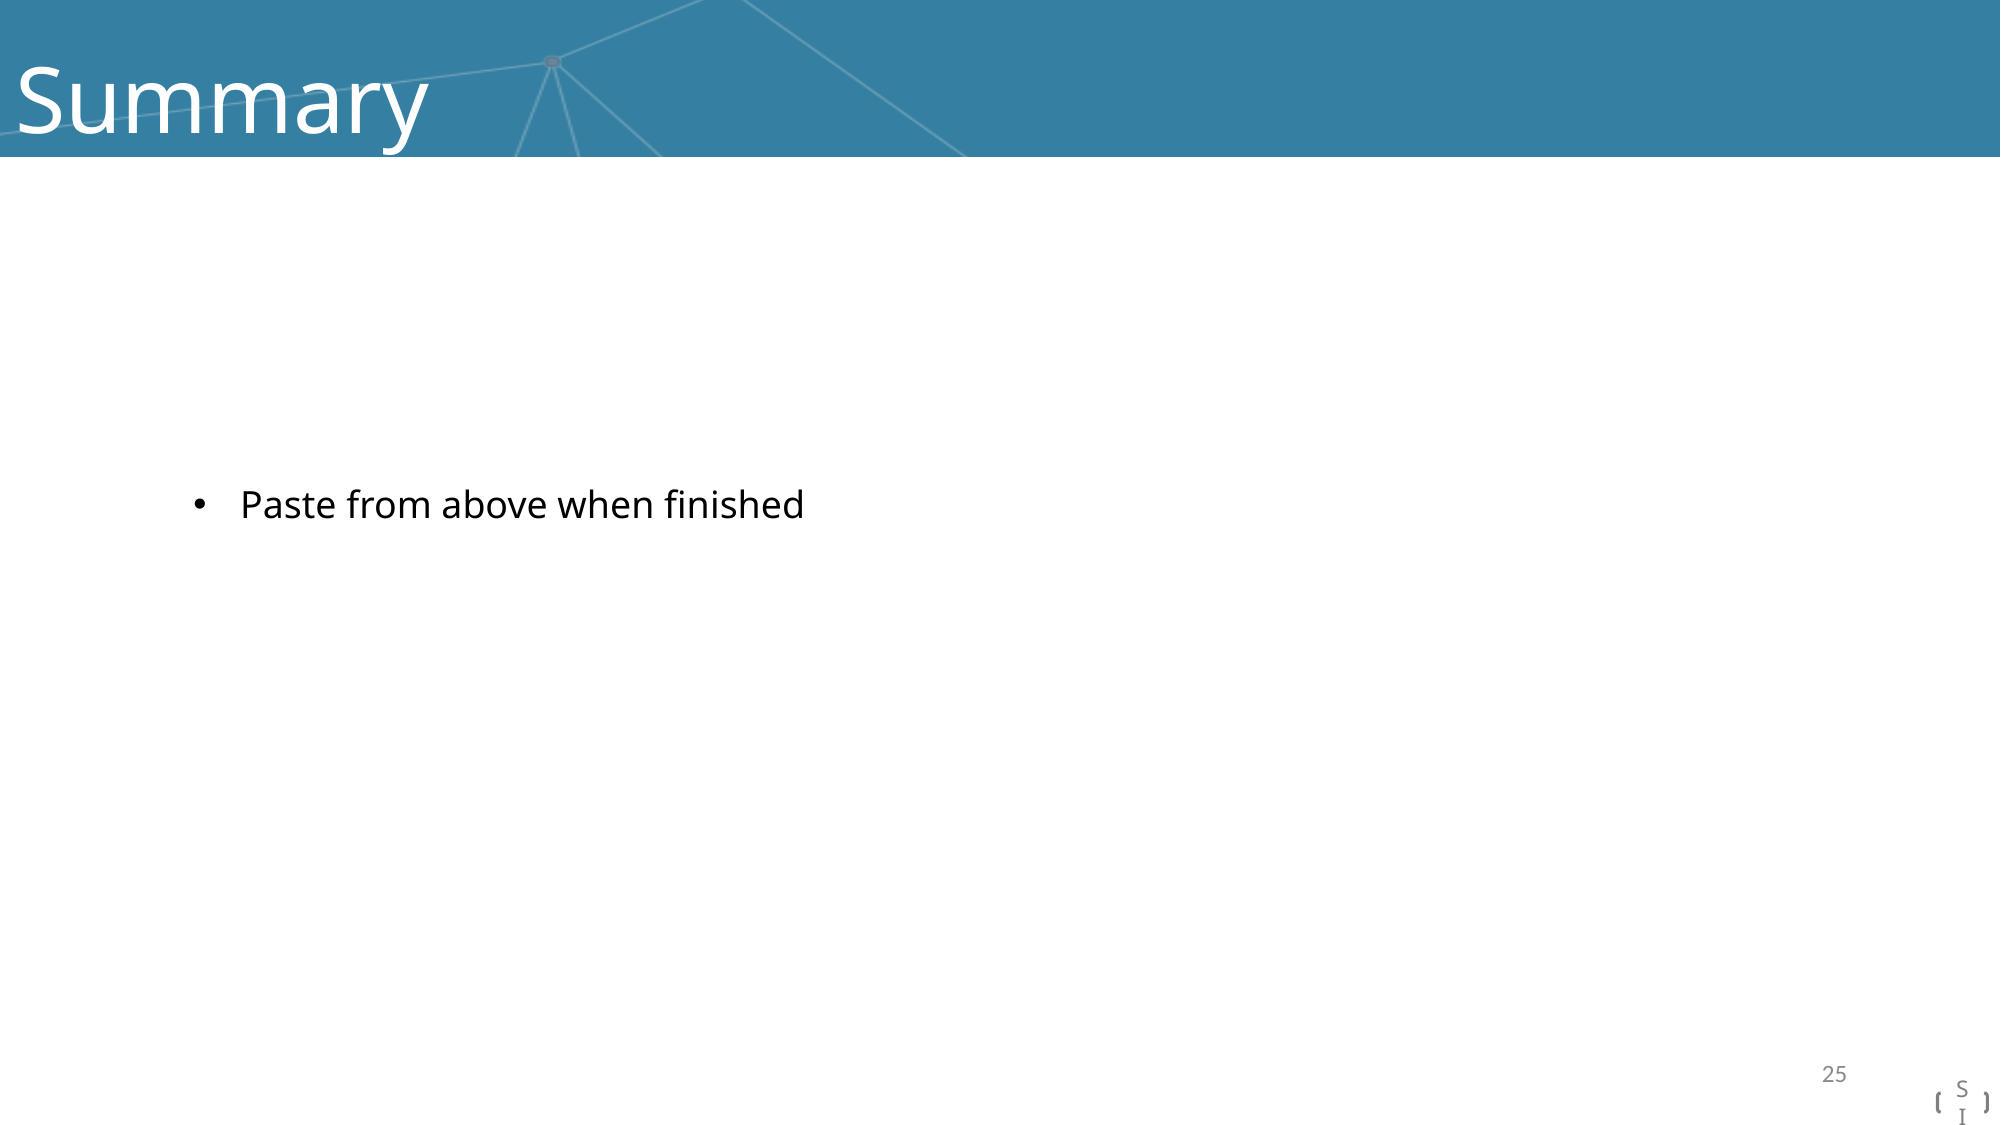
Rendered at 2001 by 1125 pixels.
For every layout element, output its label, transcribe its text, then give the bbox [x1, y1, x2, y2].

text_box Paste from above when finished [178, 473, 962, 534]
title Summary [0, 22, 1725, 154]
slide_number 25 [1412, 1042, 1863, 1103]
